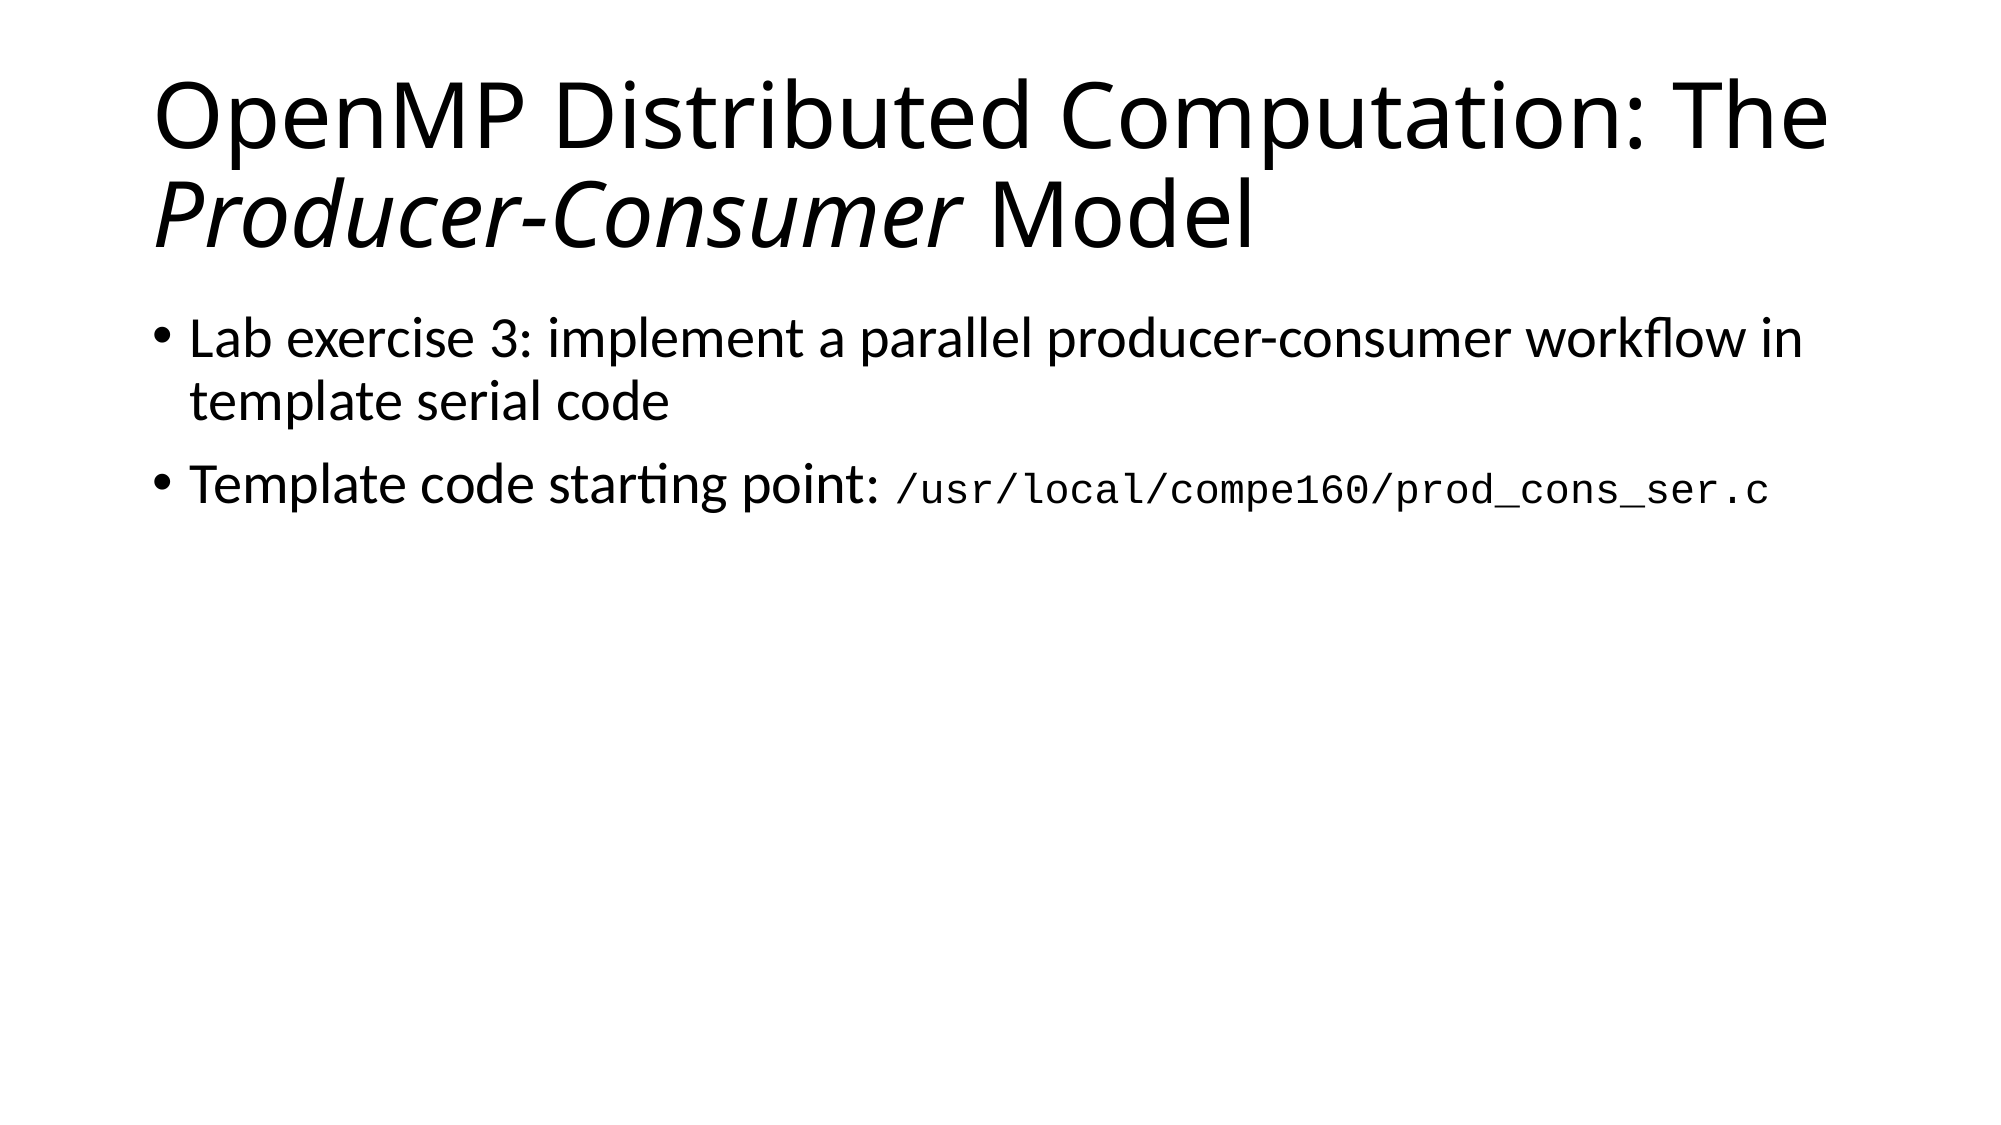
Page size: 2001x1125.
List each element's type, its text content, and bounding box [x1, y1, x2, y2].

title OpenMP Distributed Computation: The Producer-Consumer Model [137, 59, 1863, 278]
list Lab exercise 3: implement a parallel producer-consumer workflow in template serial code Template code starting point: /usr/local/compe160/prod_cons_ser.c [137, 299, 1863, 1014]
